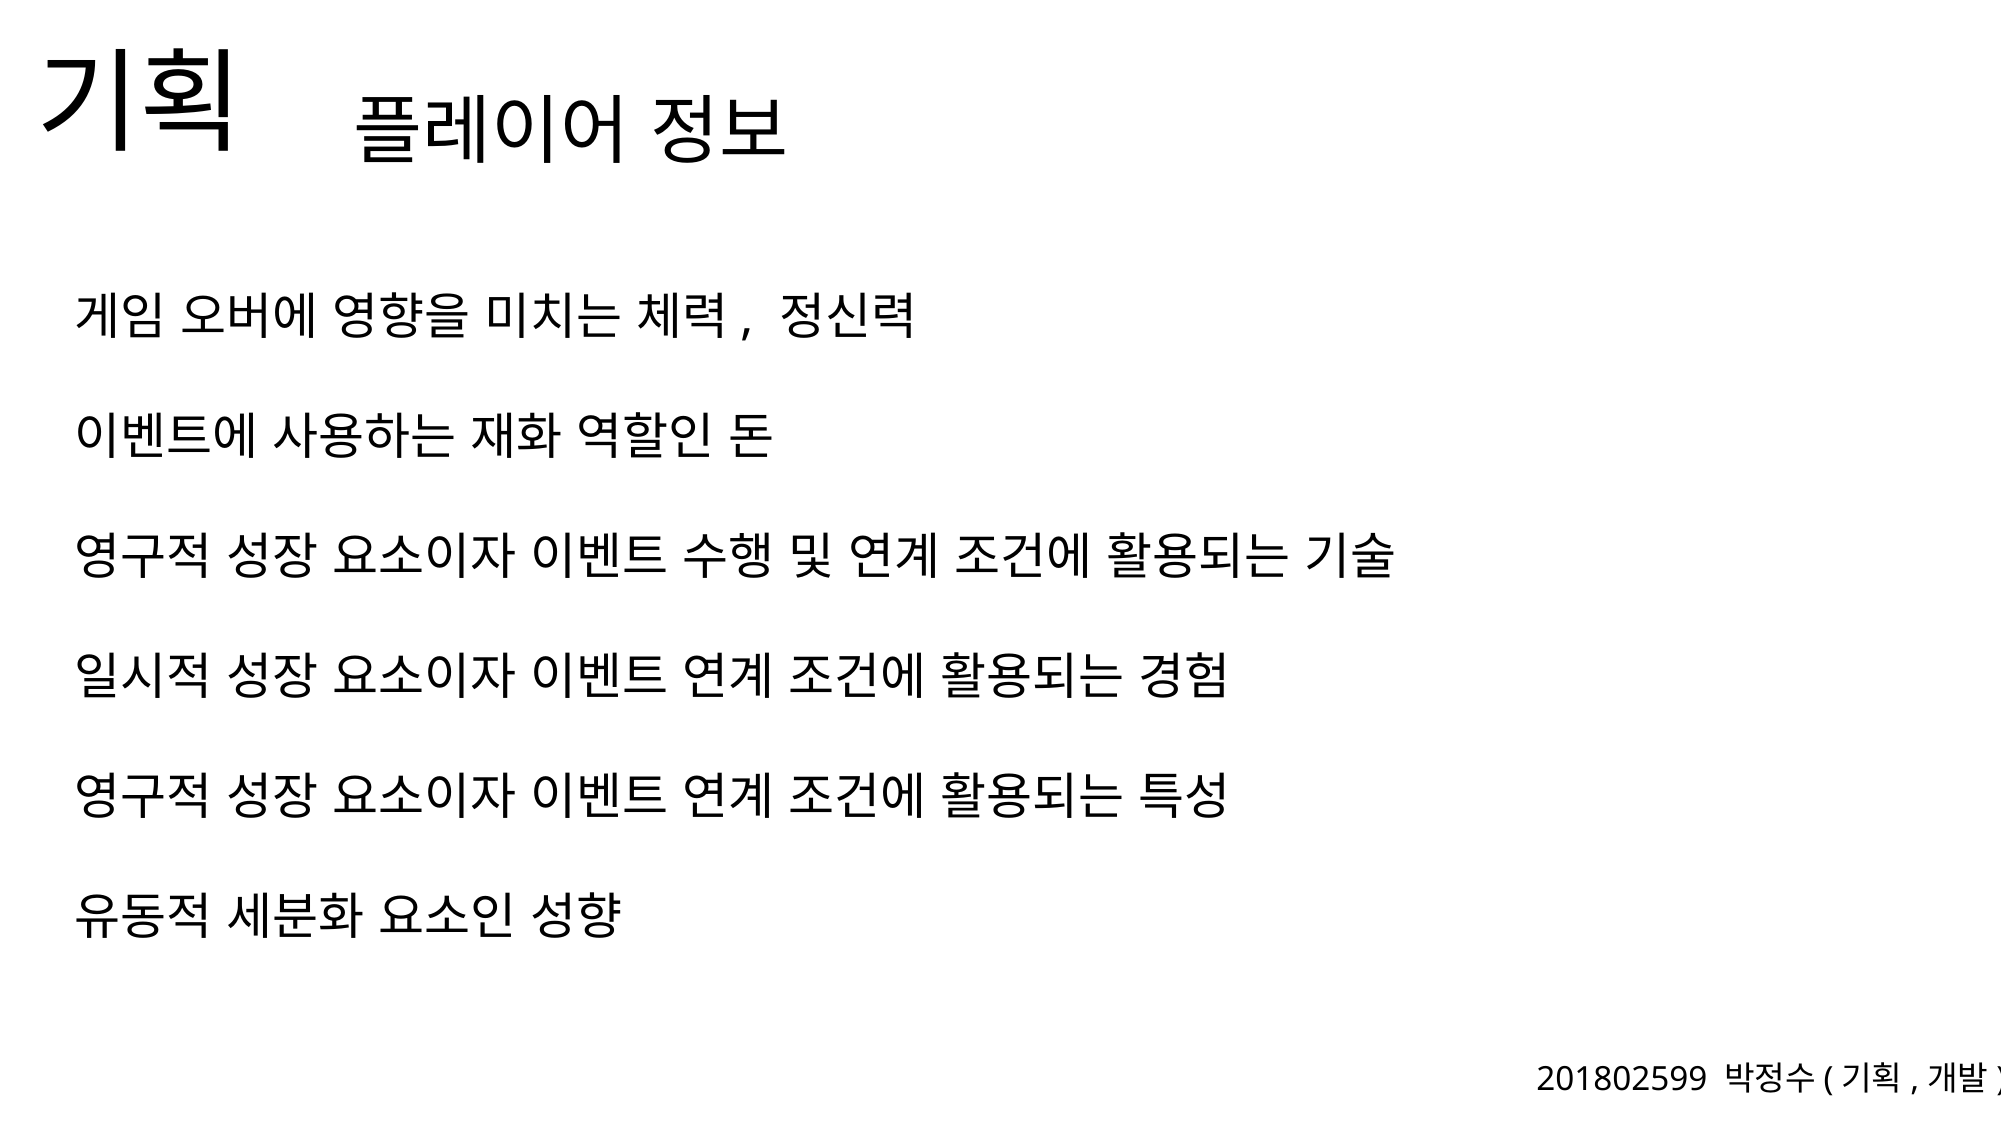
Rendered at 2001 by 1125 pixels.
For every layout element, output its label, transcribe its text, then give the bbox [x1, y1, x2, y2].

text_box 게임 오버에 영향을 미치는 체력, 정신력 이벤트에 사용하는 재화 역할인 돈 영구적 성장 요소이자 이벤트 수행 및 연계 조건에 활용되는 기술 일시적 성장 요소이자 이벤트 연계 조건에 활용되는 경험 영구적 성장 요소이자 이벤트 연계 조건에 활용되는 특성 유동적 세분화 요소인 성향 [60, 277, 1643, 952]
text_box 플레이어 정보 [338, 74, 1079, 180]
